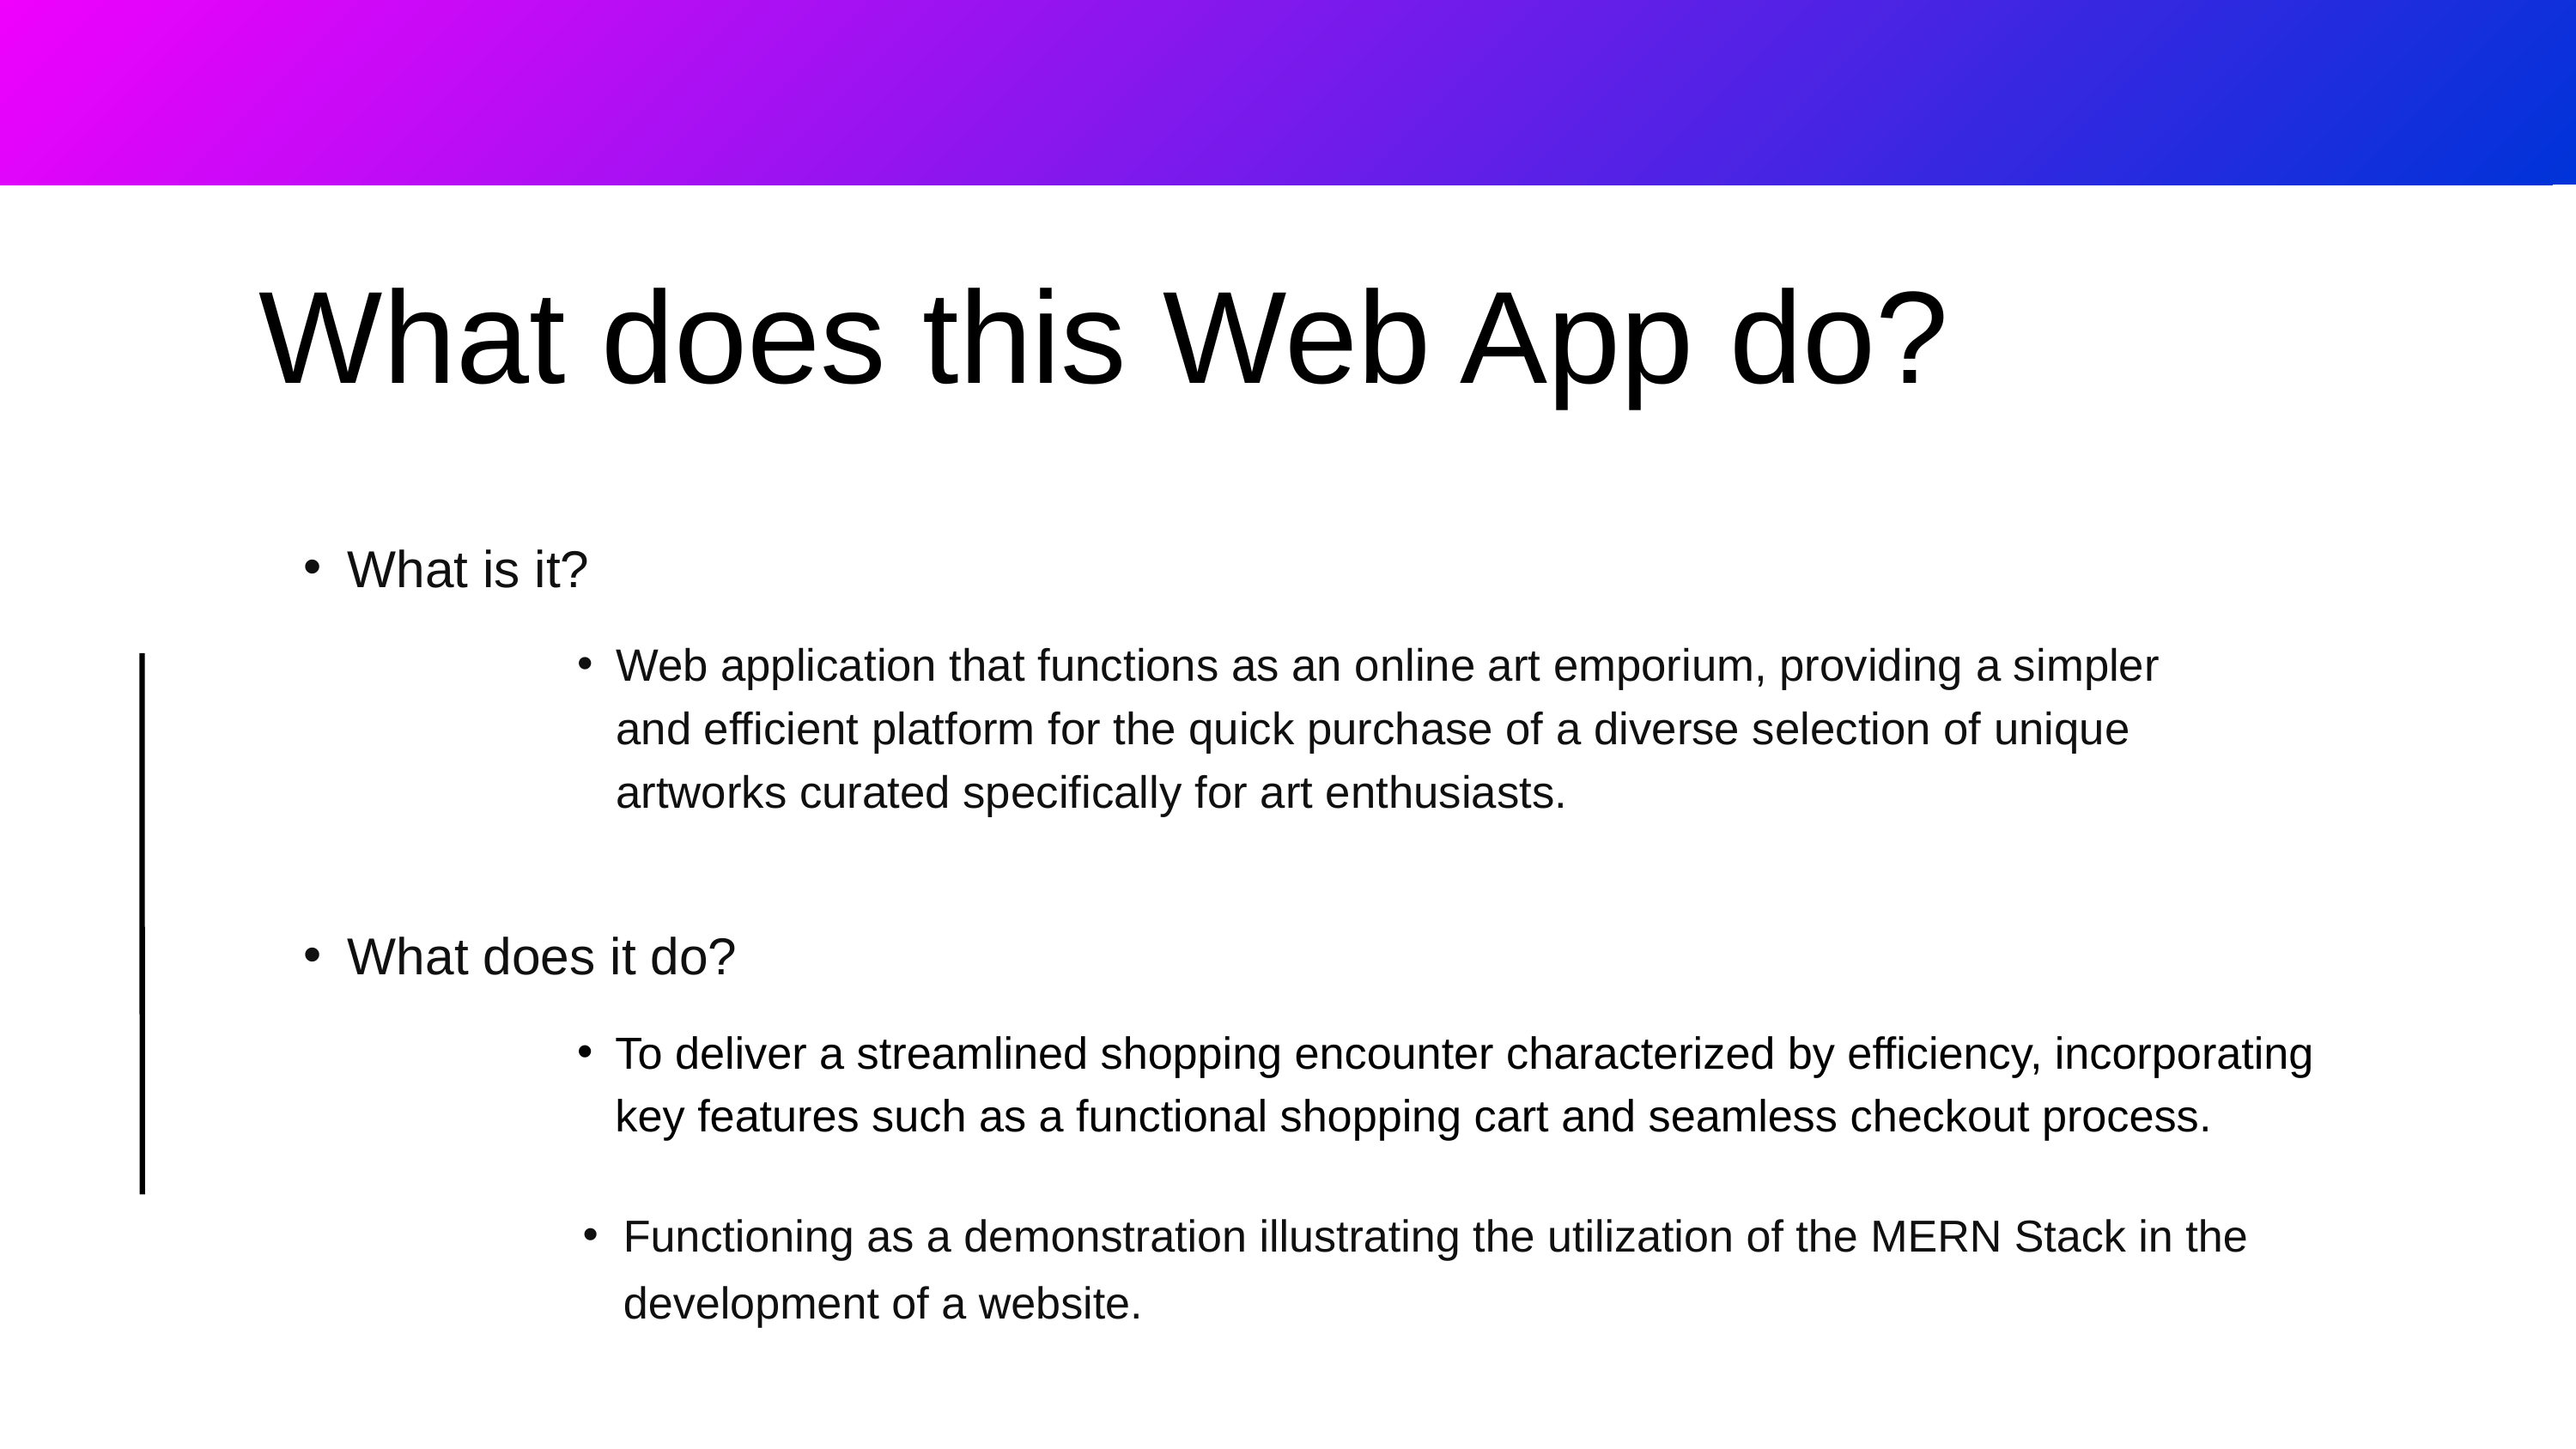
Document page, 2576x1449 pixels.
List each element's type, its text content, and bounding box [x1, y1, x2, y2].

text_box What does this Web App do? [258, 226, 2317, 410]
text_box What is it? [258, 524, 730, 598]
text_box Functioning as a demonstration illustrating the utilization of the MERN Stack in the development of a website. [542, 1194, 2340, 1329]
text_box To deliver a streamlined shopping encounter characterized by efficiency, incorporating key features such as a functional shopping cart and seamless checkout process. [538, 1016, 2336, 1141]
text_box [0, 0, 2576, 185]
text_box Web application that functions as an online art emporium, providing a simpler and efficient platform for the quick purchase of a diverse selection of unique artworks curated specifically for art enthusiasts. [538, 626, 2233, 817]
text_box What does it do? [259, 912, 880, 985]
